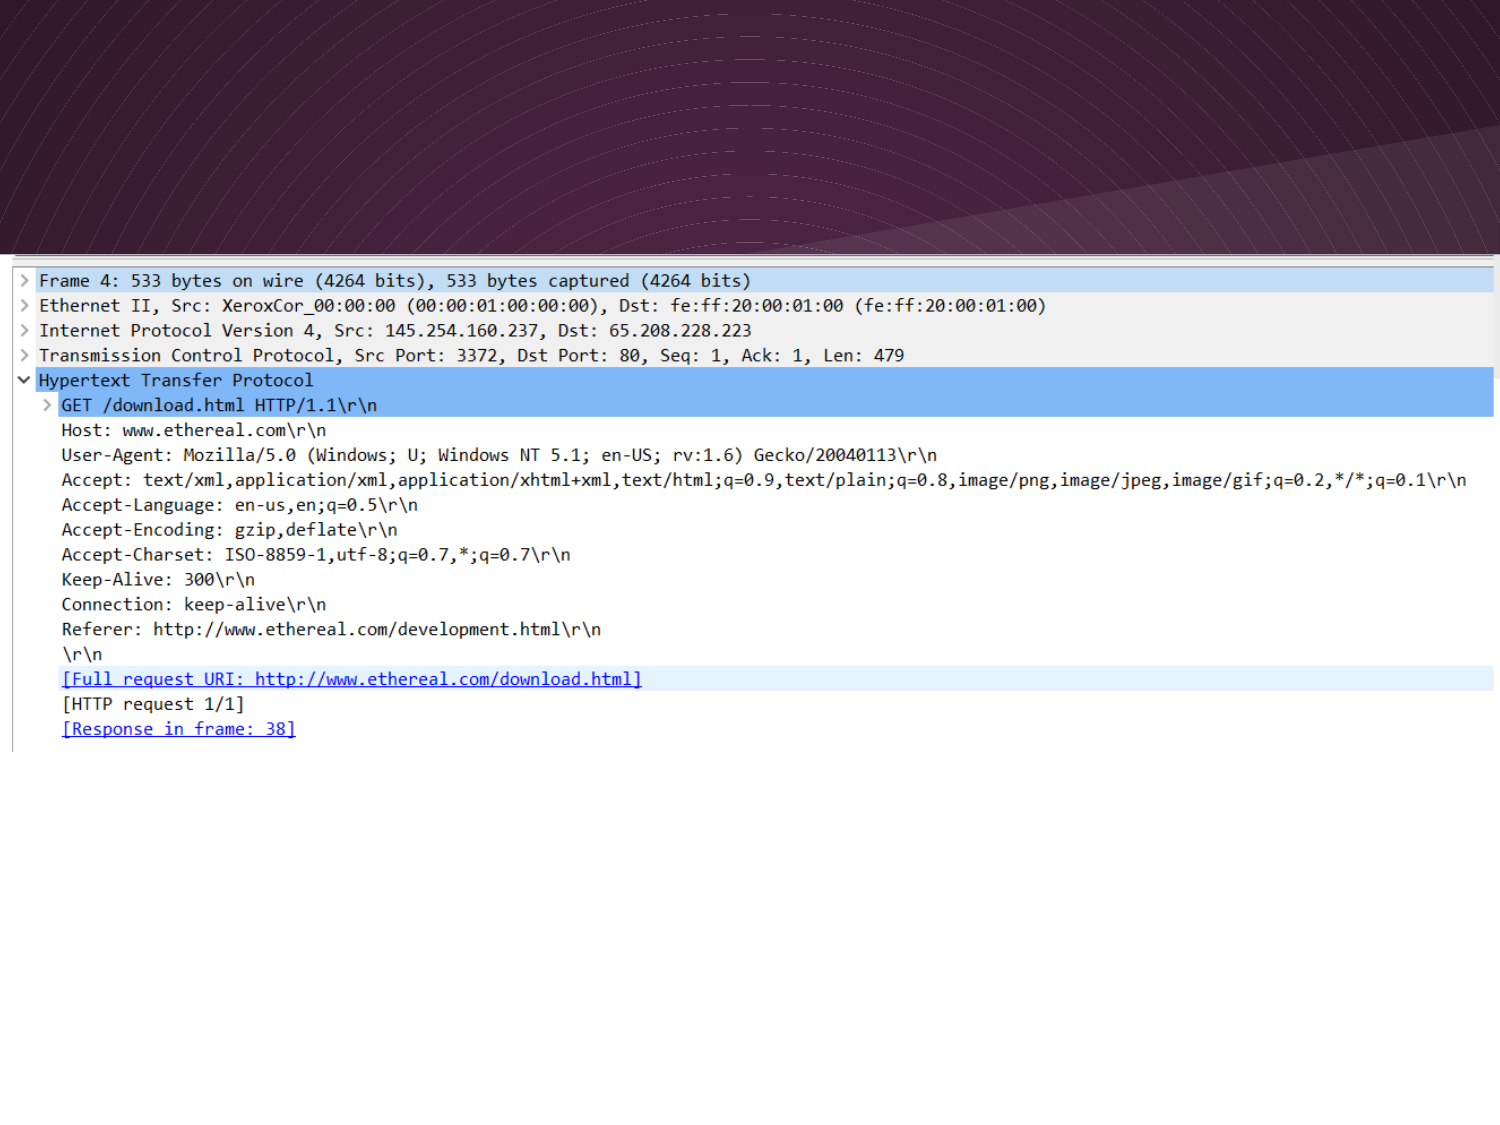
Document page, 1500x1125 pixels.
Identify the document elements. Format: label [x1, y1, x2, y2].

picture [12, 255, 1494, 752]
